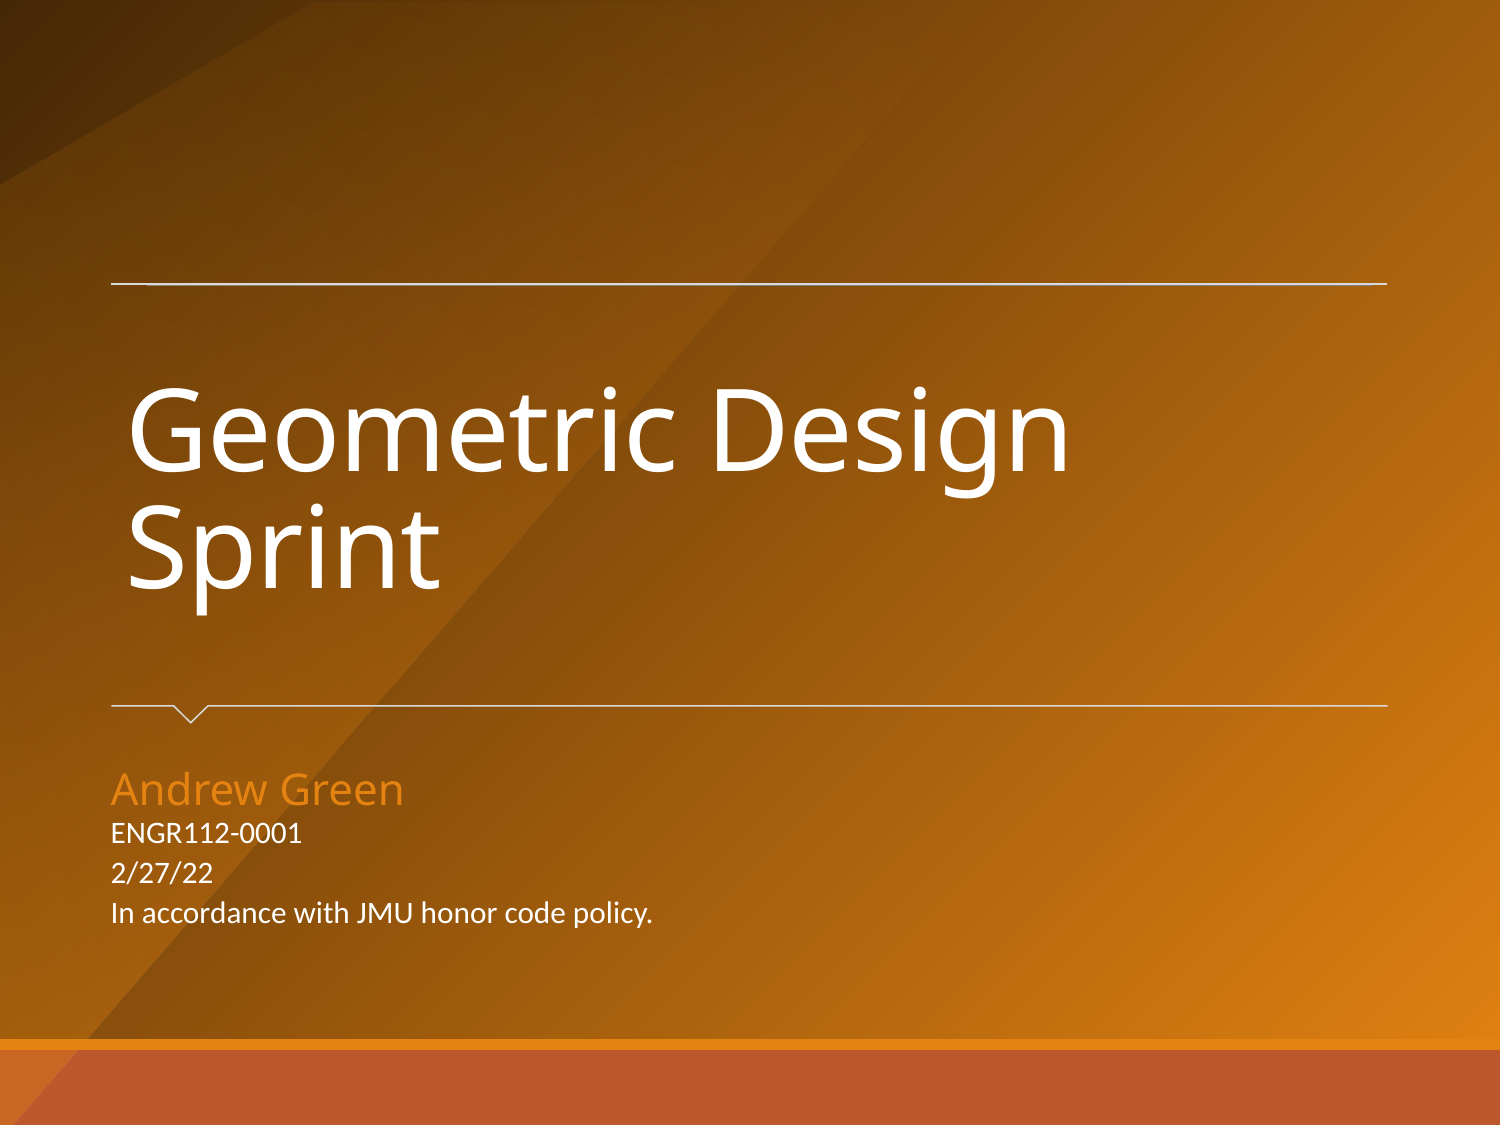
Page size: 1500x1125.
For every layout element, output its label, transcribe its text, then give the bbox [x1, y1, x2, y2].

title Geometric Design Sprint [110, 312, 1388, 678]
list Andrew Green ENGR112-0001 2/27/22 In accordance with JMU honor code policy. [110, 758, 1388, 991]
